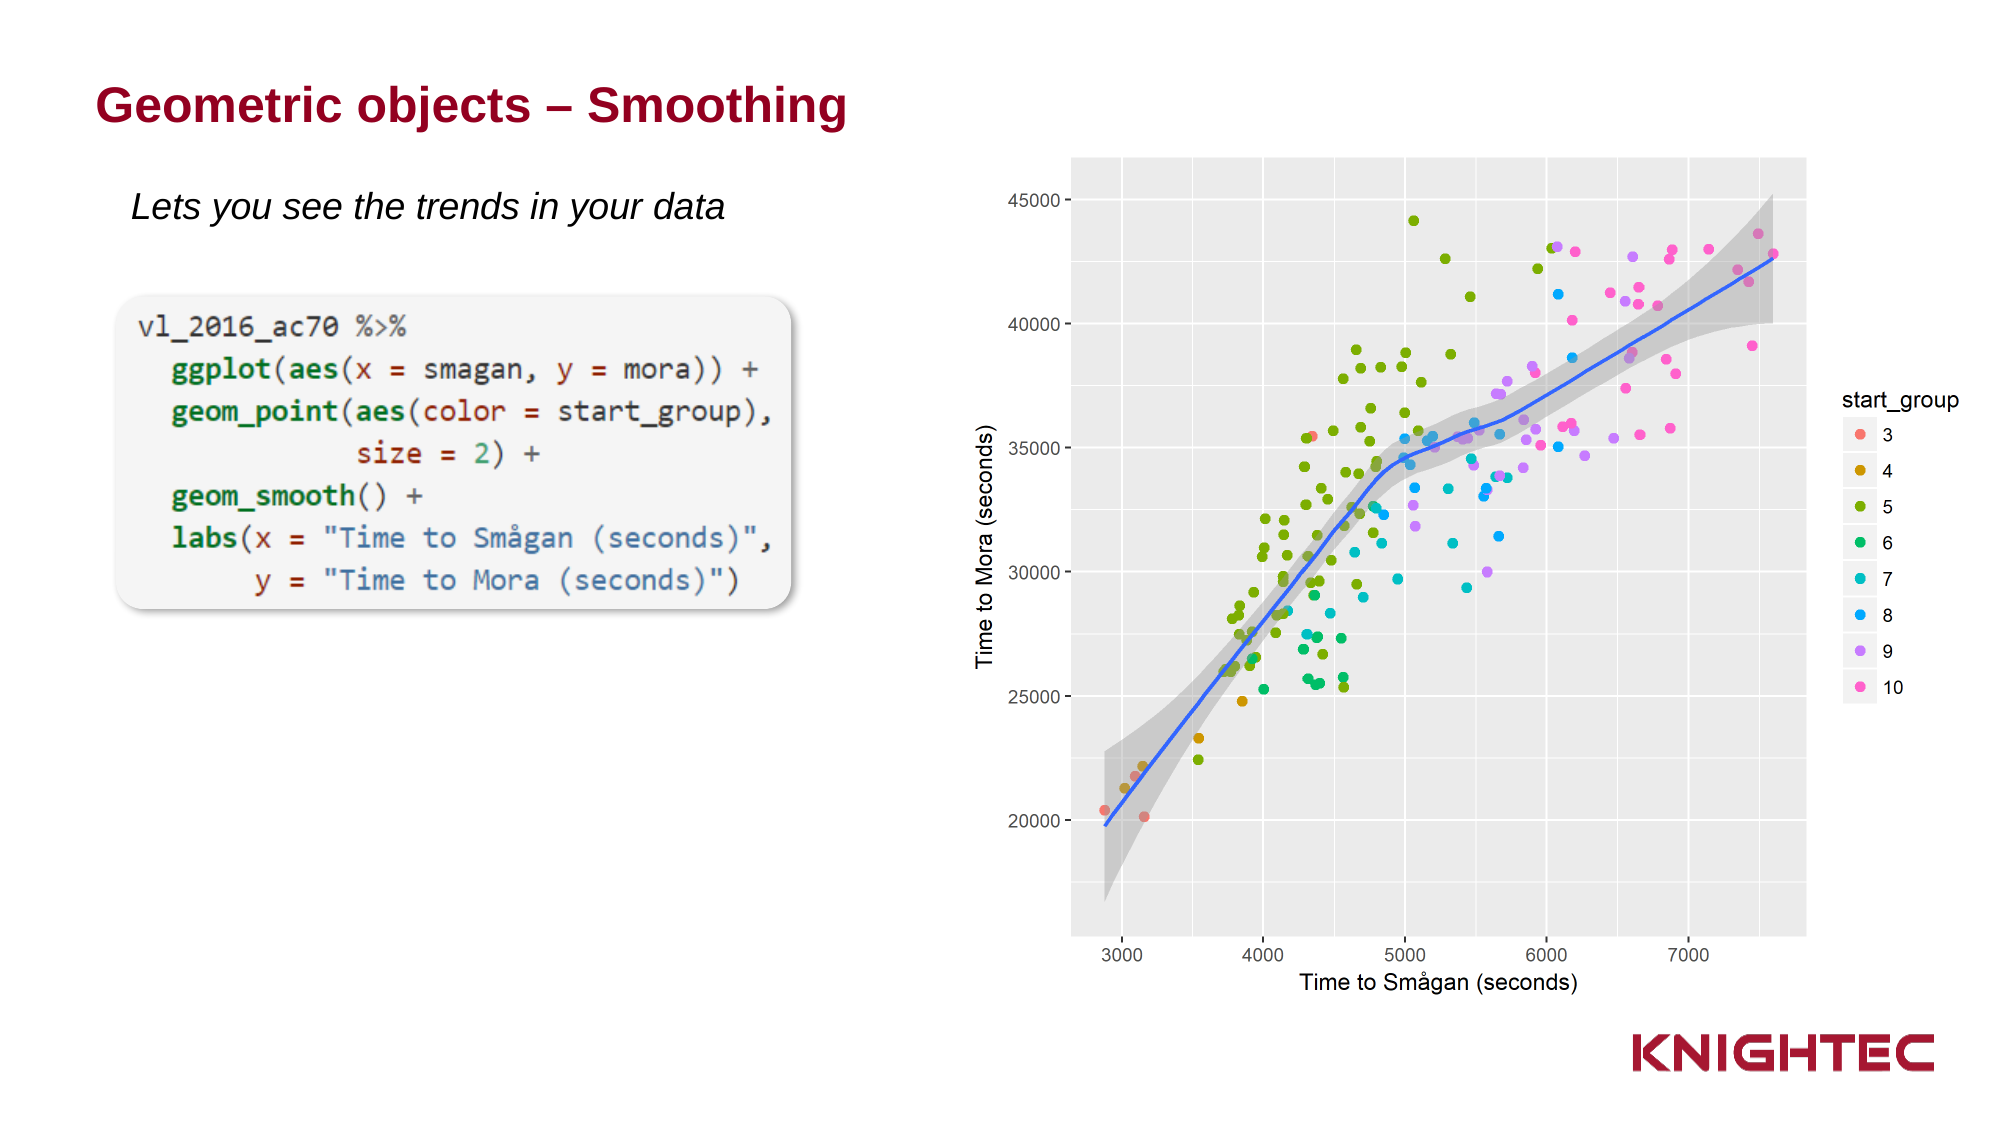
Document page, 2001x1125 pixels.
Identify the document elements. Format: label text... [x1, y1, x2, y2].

title Geometric objects – Smoothing [80, 71, 1922, 222]
picture [116, 296, 792, 609]
picture [1622, 1024, 1943, 1082]
text_box Lets you see the trends in your data [116, 174, 963, 235]
picture [963, 146, 1983, 1006]
